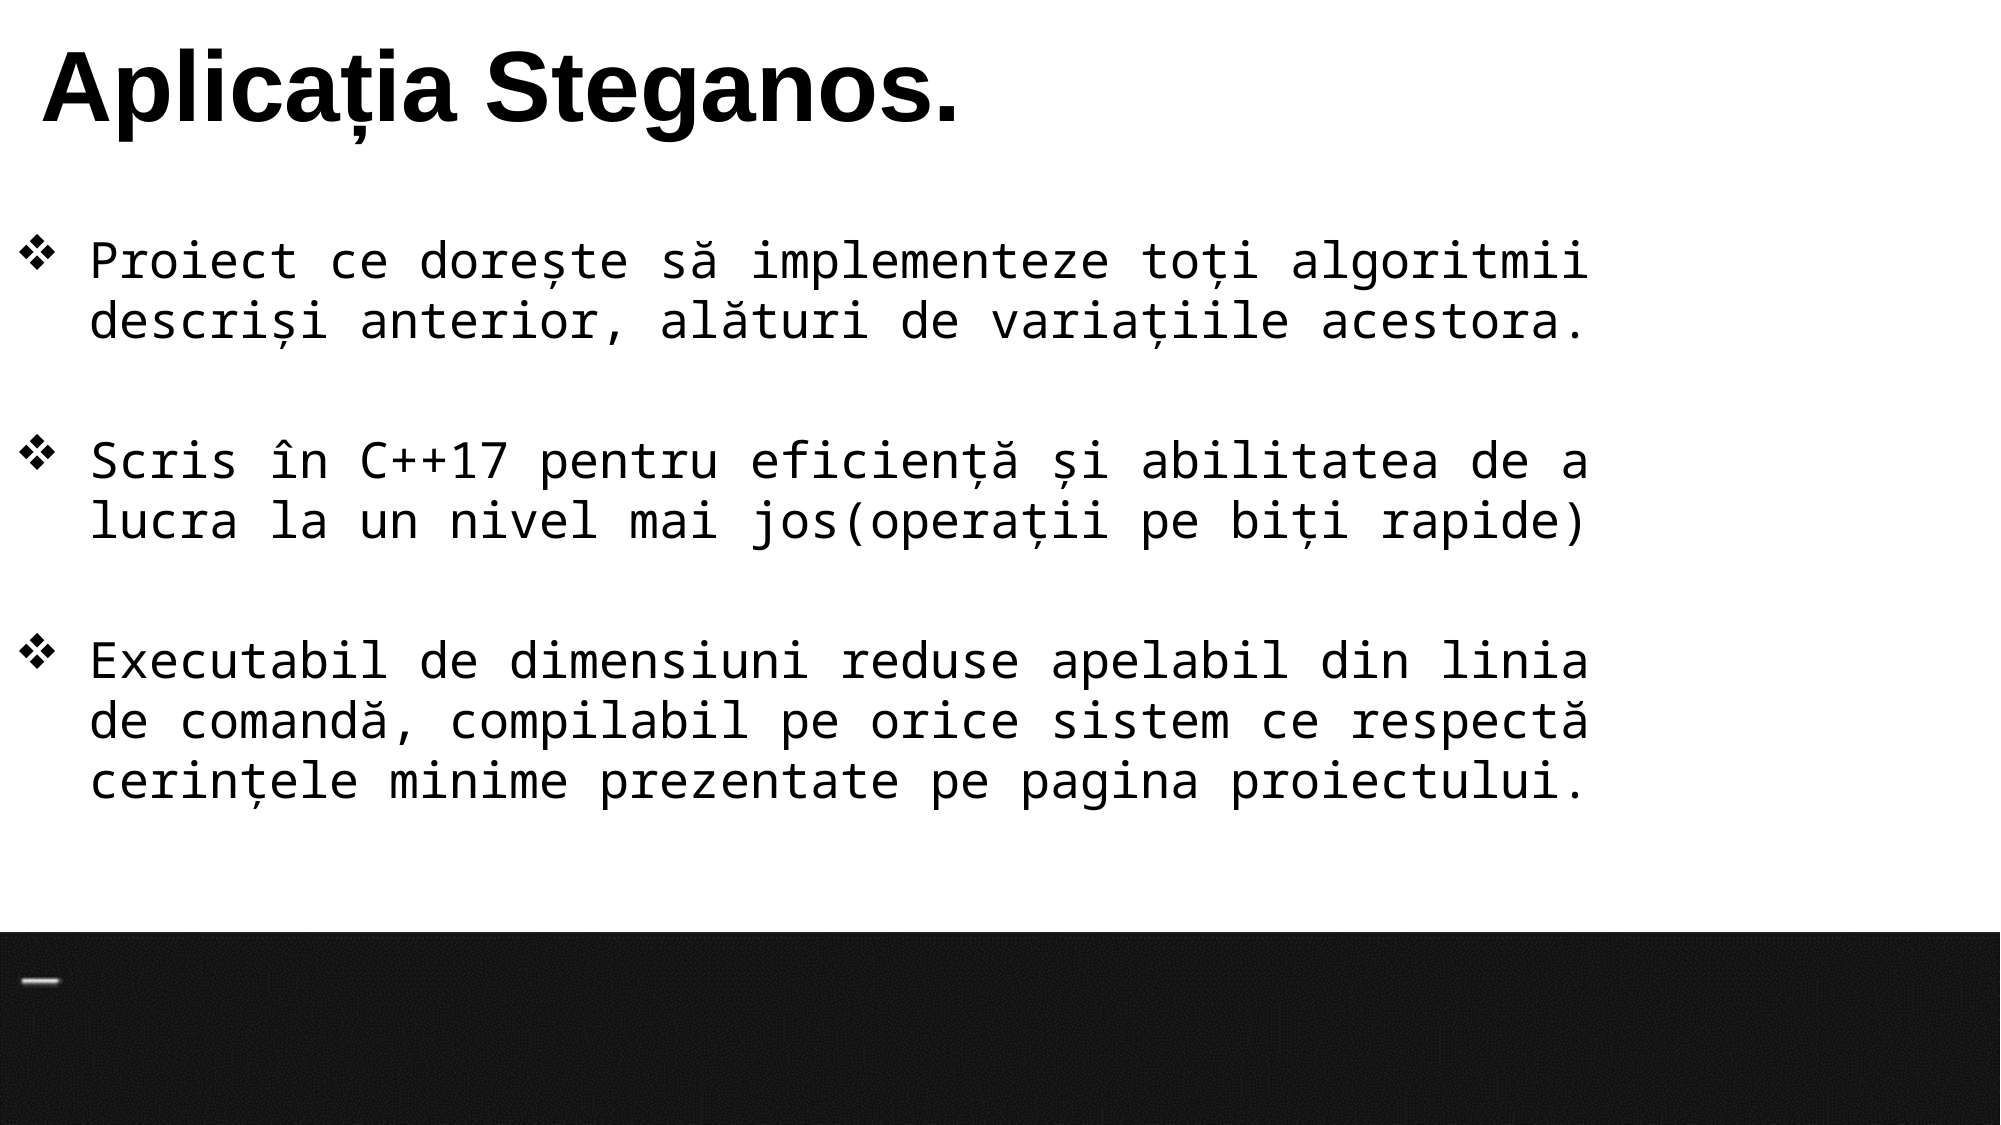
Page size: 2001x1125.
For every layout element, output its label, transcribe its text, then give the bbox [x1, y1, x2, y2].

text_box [0, 931, 2000, 1125]
text_box Proiect ce dorește să implementeze toți algoritmii descriși anterior, alături de variațiile acestora. Scris în C++17 pentru eficiență și abilitatea de a lucra la un nivel mai jos(operații pe biți rapide) Executabil de dimensiuni reduse apelabil din linia de comandă, compilabil pe orice sistem ce respectă cerințele minime prezentate pe pagina proiectului. [0, 220, 1606, 905]
text_box Aplicația Steganos. [26, 14, 1672, 208]
